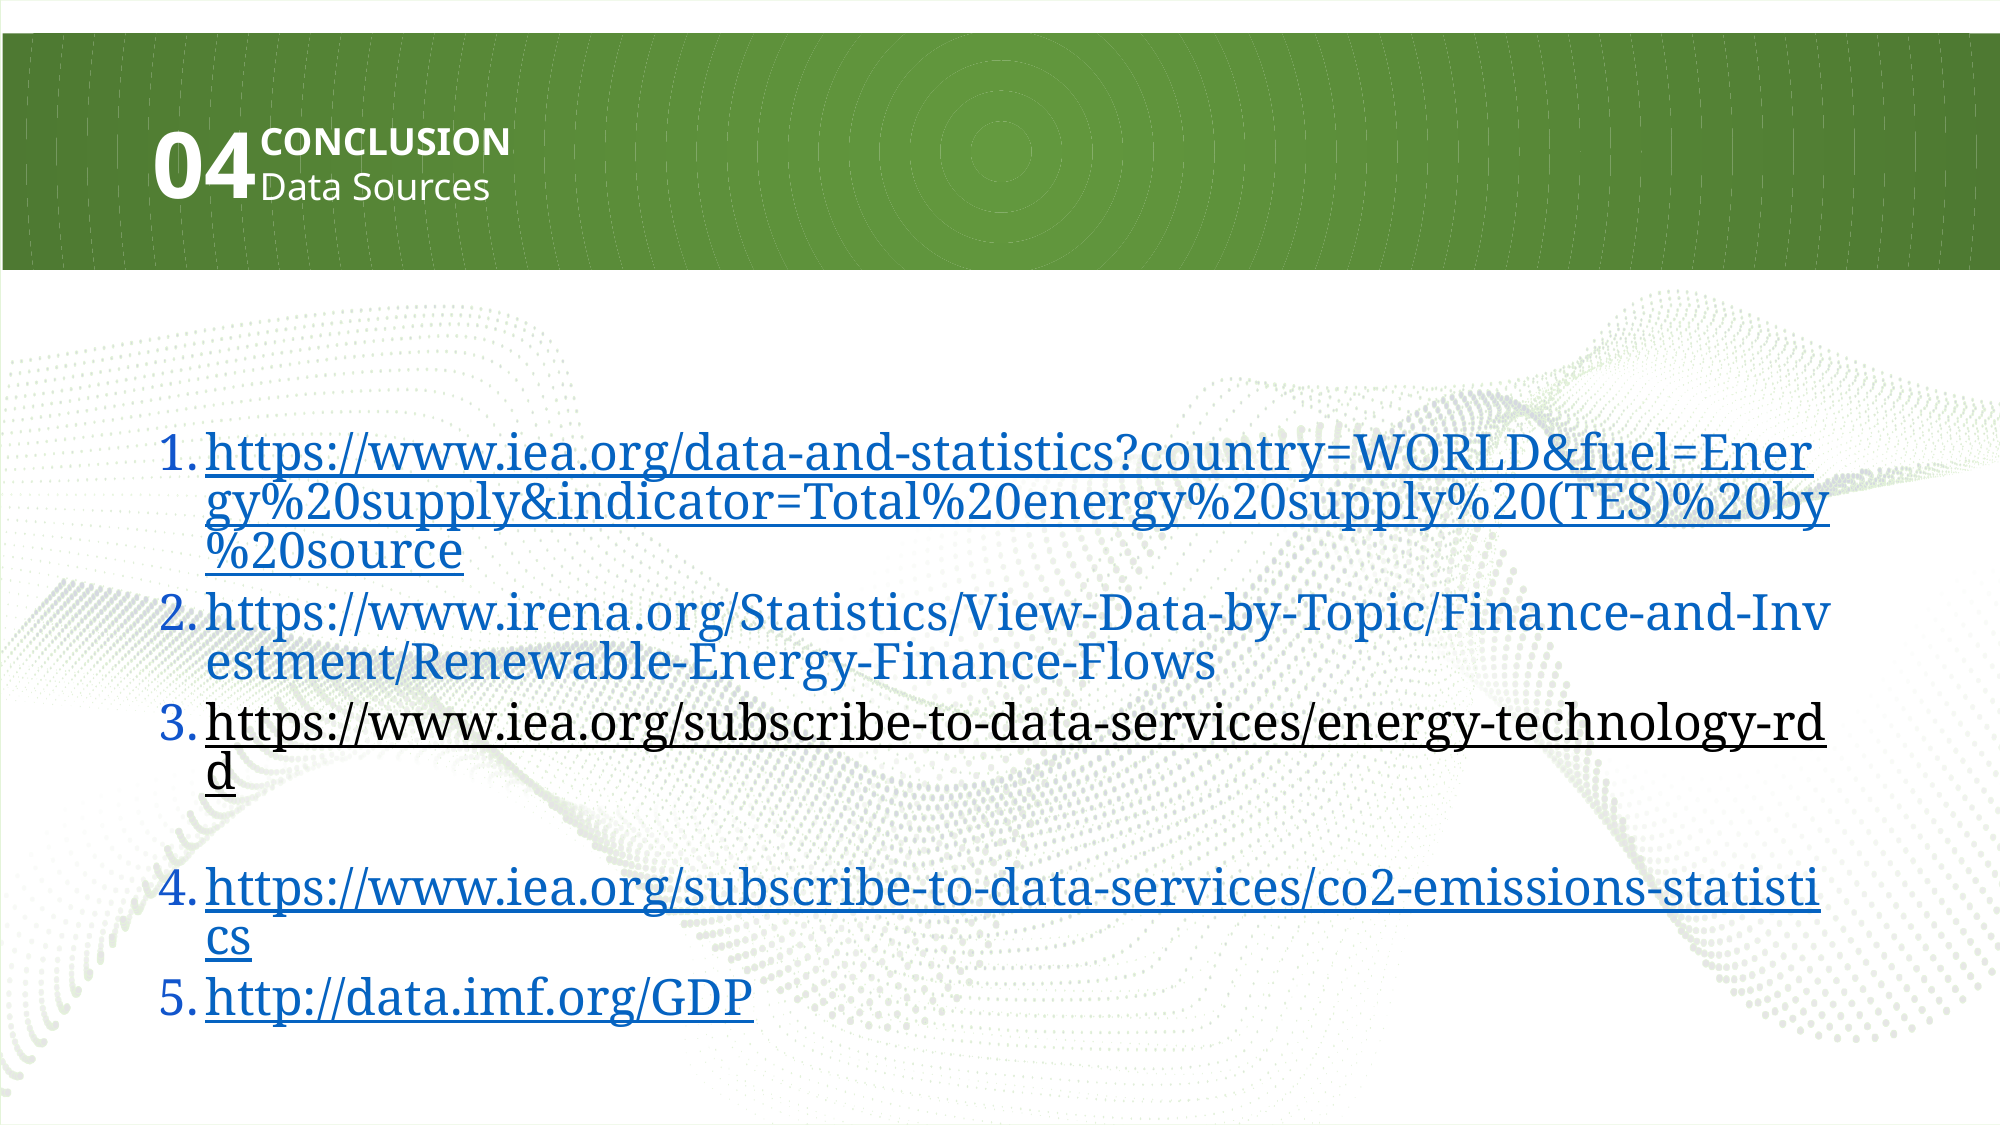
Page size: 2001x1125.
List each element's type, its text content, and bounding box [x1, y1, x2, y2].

text_box https://www.iea.org/data-and-statistics?country=WORLD&fuel=Energy%20supply&indicator=Total%20energy%20supply%20(TES)%20by%20source https://www.irena.org/Statistics/View-Data-by-Topic/Finance-and-Investment/Renewable-Energy-Finance-Flows https://www.iea.org/subscribe-to-data-services/energy-technology-rdd https://www.iea.org/subscribe-to-data-services/co2-emissions-statistics http://data.imf.org/GDP [68, 354, 1849, 1068]
text_box [2, 32, 2000, 271]
text_box 04 [137, 59, 291, 278]
text_box CONCLUSION Data Sources [244, 110, 527, 215]
